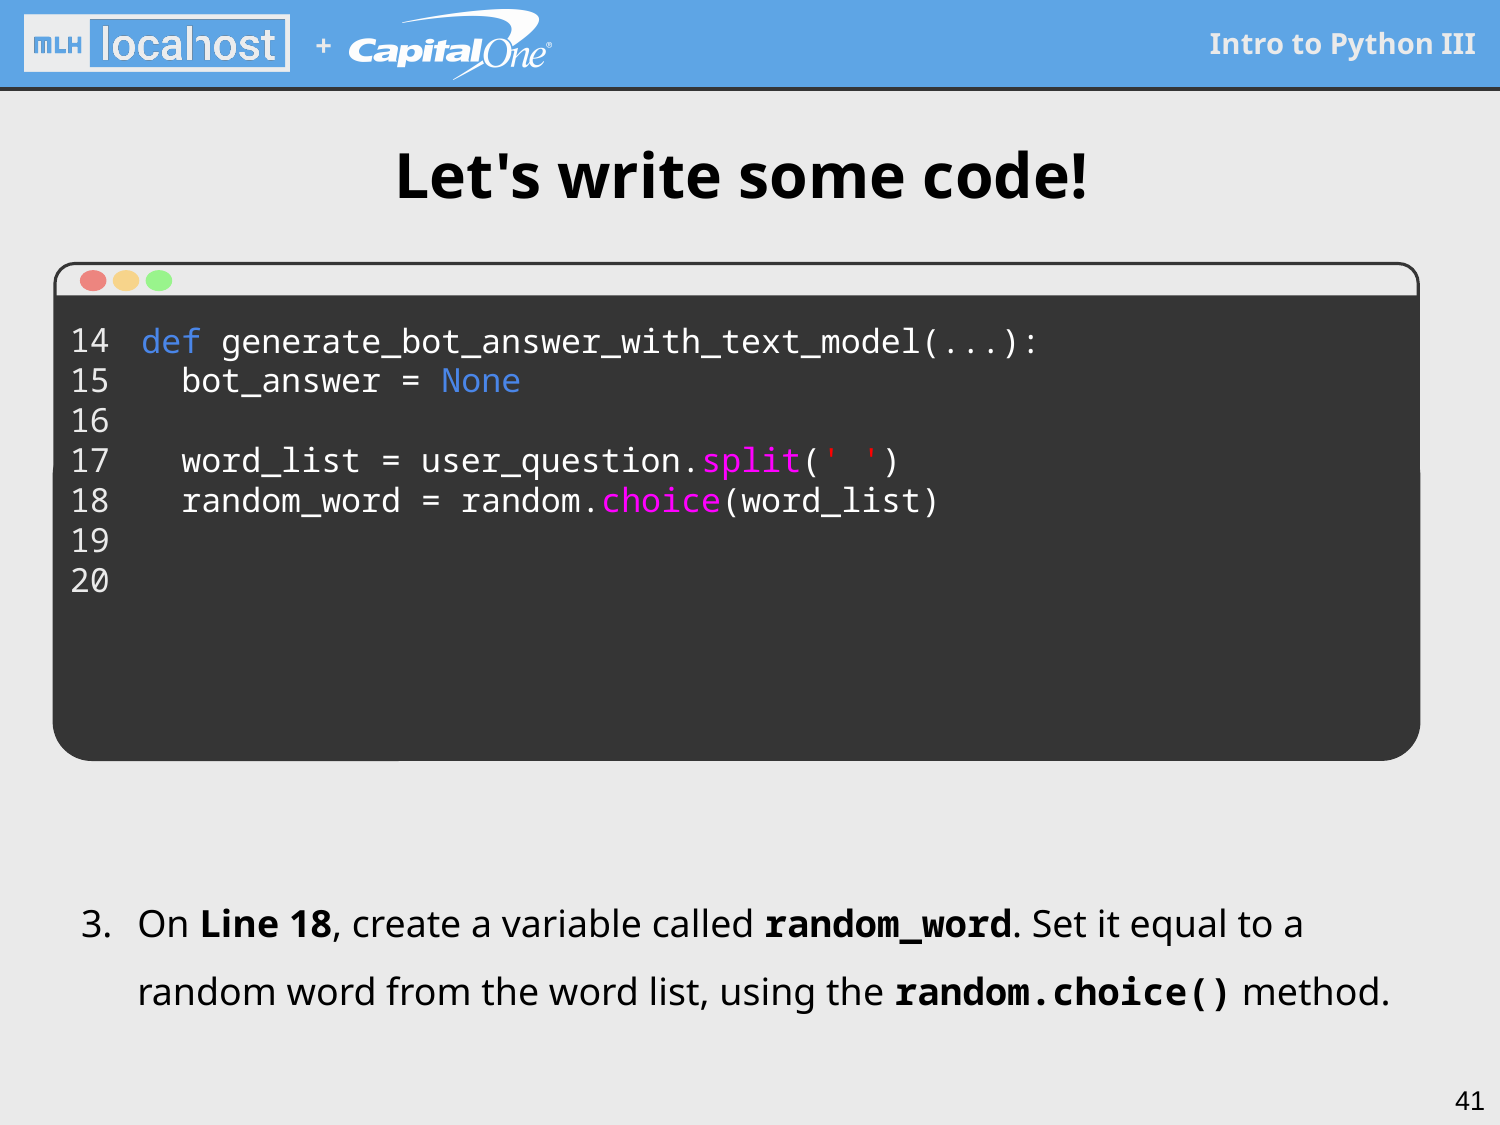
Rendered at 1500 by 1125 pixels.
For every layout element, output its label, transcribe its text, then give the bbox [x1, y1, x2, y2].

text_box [54, 263, 1419, 770]
title Let's write some code! [26, 106, 1474, 242]
picture [349, 9, 552, 80]
text_box On Line 18, create a variable called random_word. Set it equal to a random word from the word list, using the random.choice() method. [47, 791, 1453, 1100]
picture [24, 14, 290, 72]
